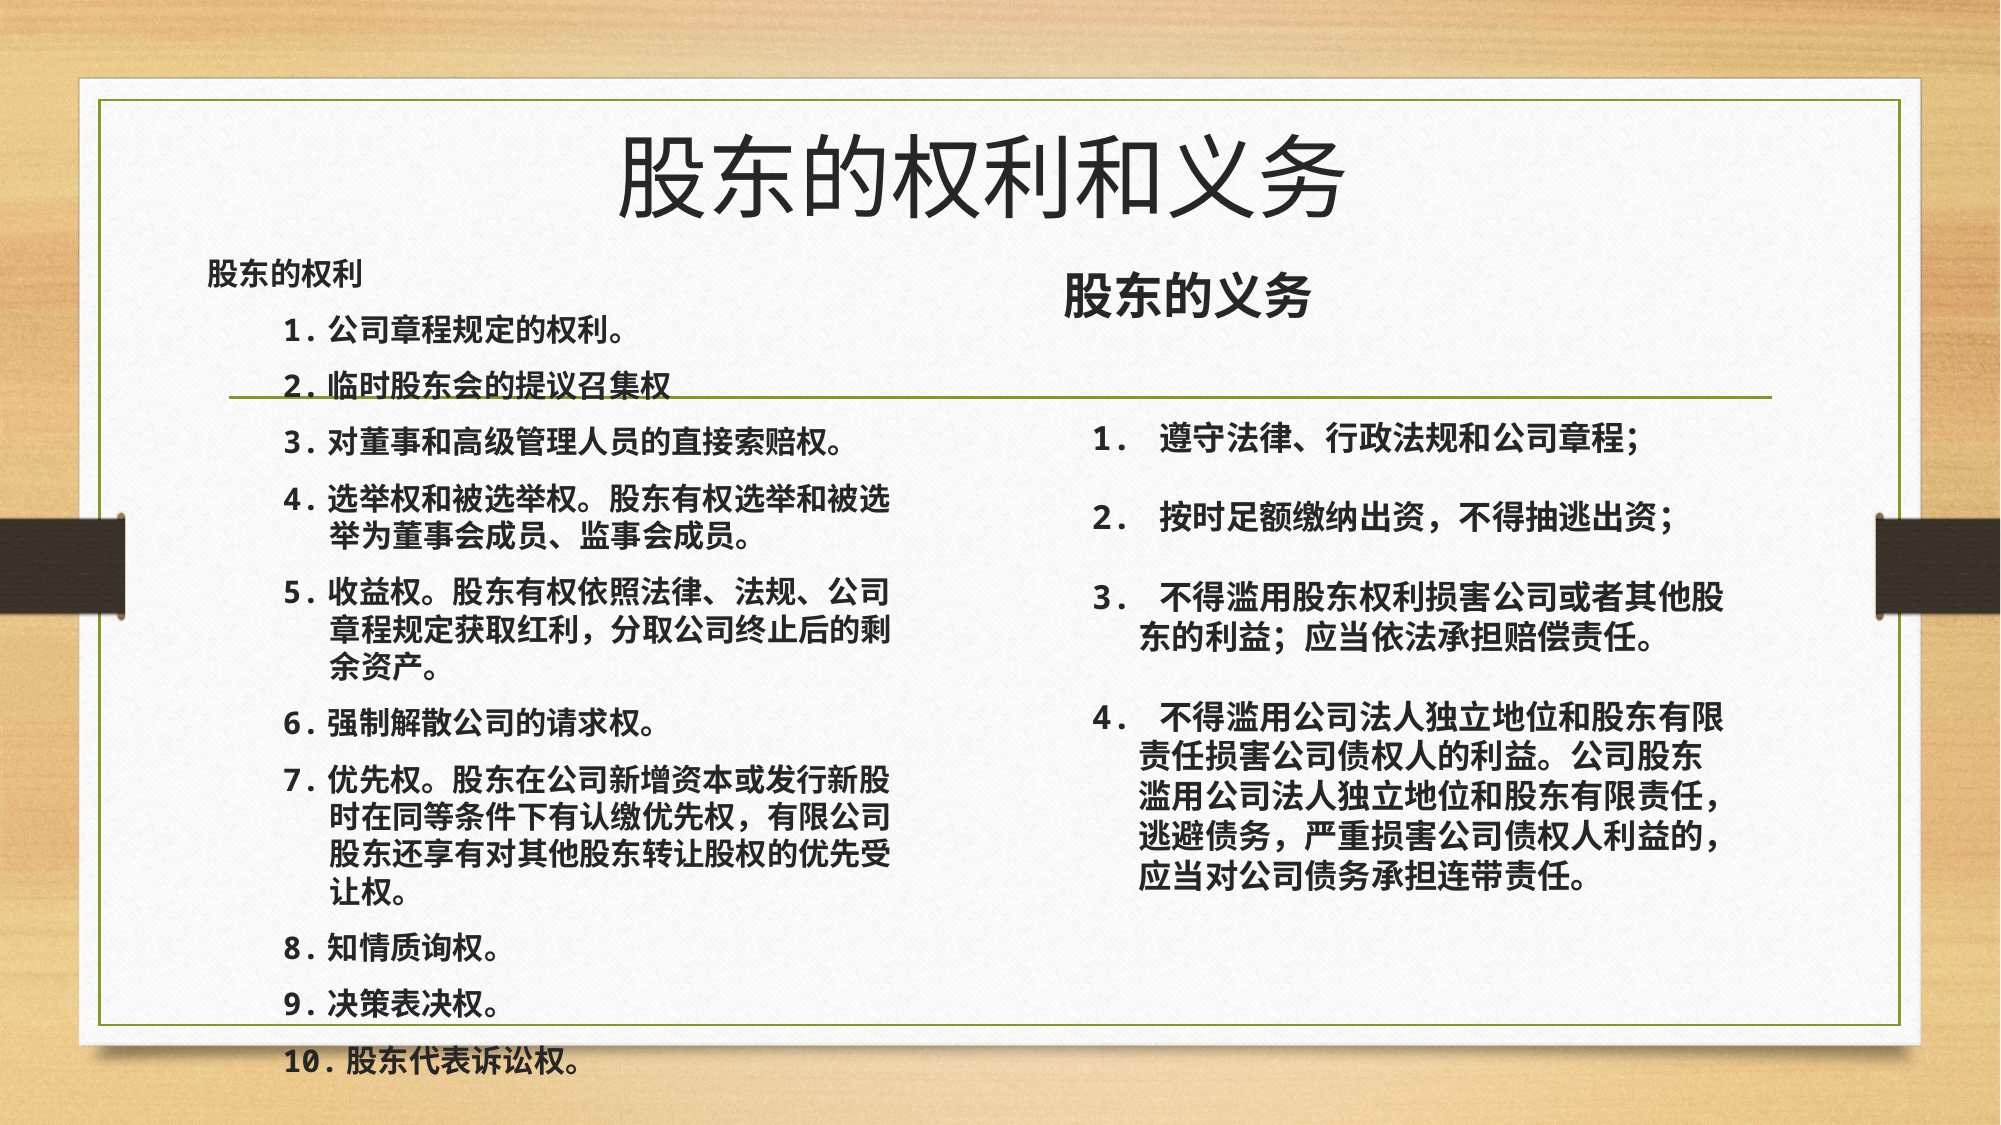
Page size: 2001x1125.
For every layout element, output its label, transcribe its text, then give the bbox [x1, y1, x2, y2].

title 股东的权利和义务 [195, 83, 1771, 267]
text_box 股东的义务 1. 遵守法律、行政法规和公司章程； 2. 按时足额缴纳出资，不得抽逃出资； 3. 不得滥用股东权利损害公司或者其他股东的利益；应当依法承担赔偿责任。 4. 不得滥用公司法人独立地位和股东有限责任损害公司债权人的利益。公司股东滥用公司法人独立地位和股东有限责任，逃避债务，严重损害公司债权人利益的，应当对公司债务承担连带责任。 [1048, 257, 1744, 976]
picture [0, 0, 2001, 1125]
list 股东的权利 1.公司章程规定的权利。 2.临时股东会的提议召集权 3.对董事和高级管理人员的直接索赔权。 4.选举权和被选举权。股东有权选举和被选举为董事会成员、监事会成员。 5.收益权。股东有权依照法律、法规、公司章程规定获取红利，分取公司终止后的剩余资产。 6.强制解散公司的请求权。 7.优先权。股东在公司新增资本或发行新股时在同等条件下有认缴优先权，有限公司股东还享有对其他股东转让股权的优先受让权。 8.知情质询权。 9.决策表决权。 10.股东代表诉讼权。 [192, 246, 908, 1001]
